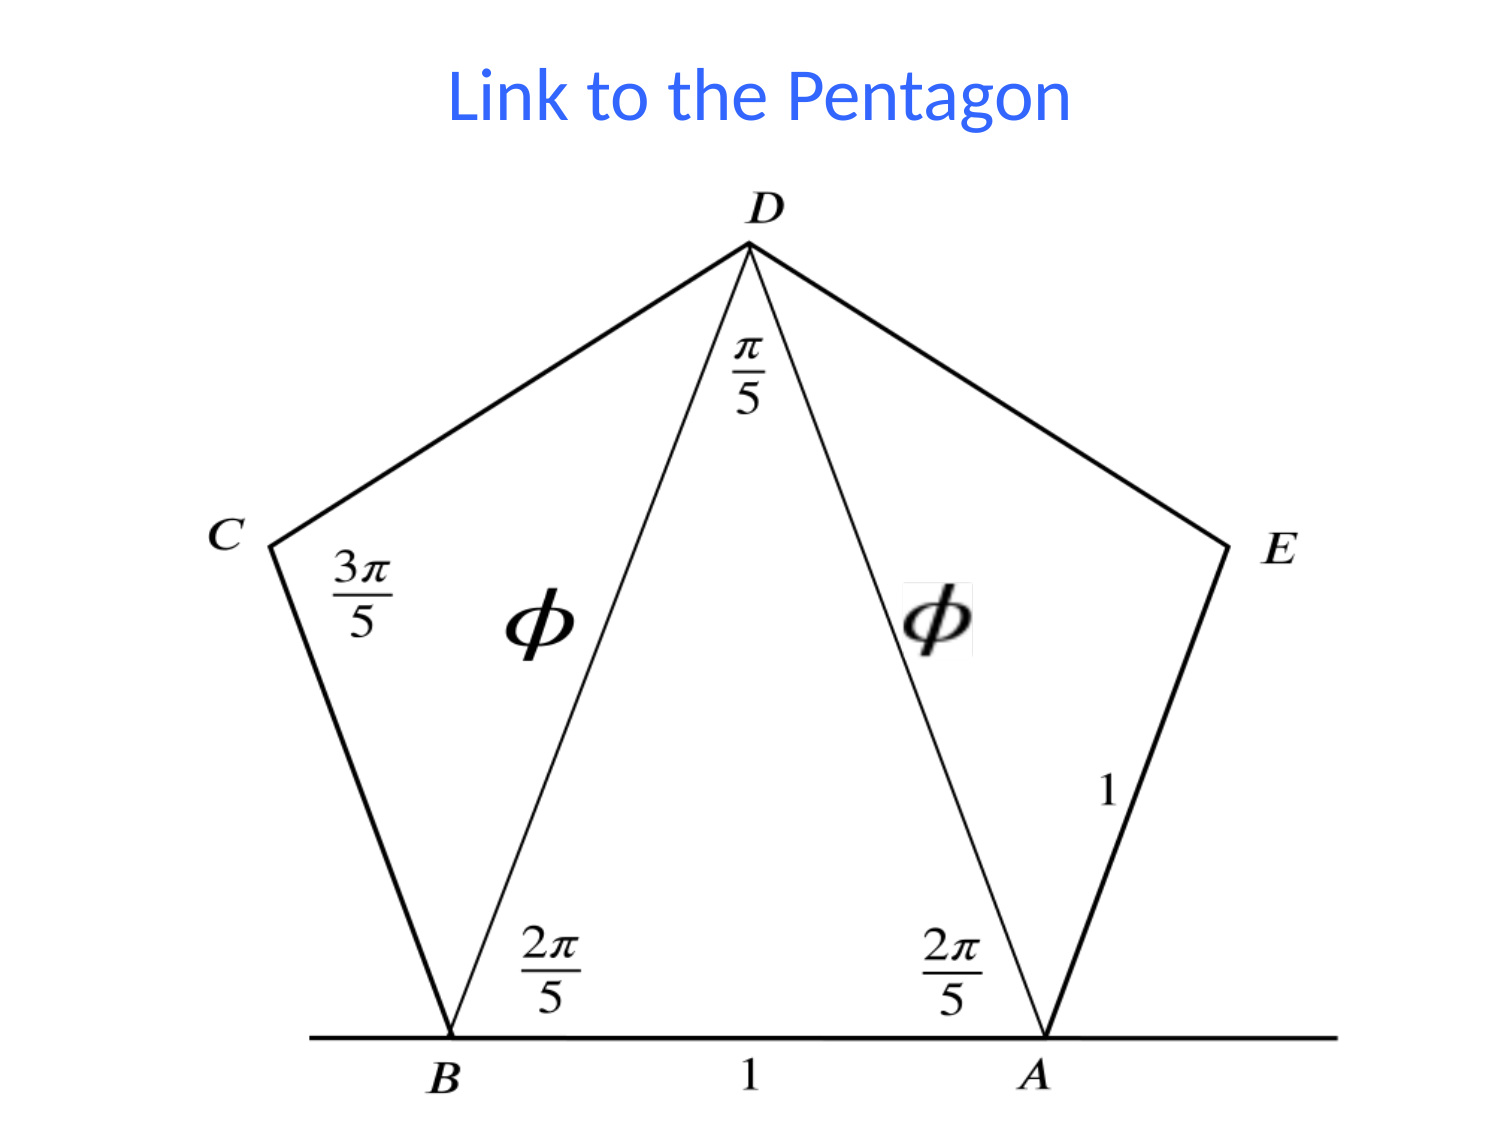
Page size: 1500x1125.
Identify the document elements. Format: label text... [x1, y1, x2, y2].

picture [207, 190, 1341, 1096]
text_box Link to the Pentagon [66, 38, 1222, 144]
